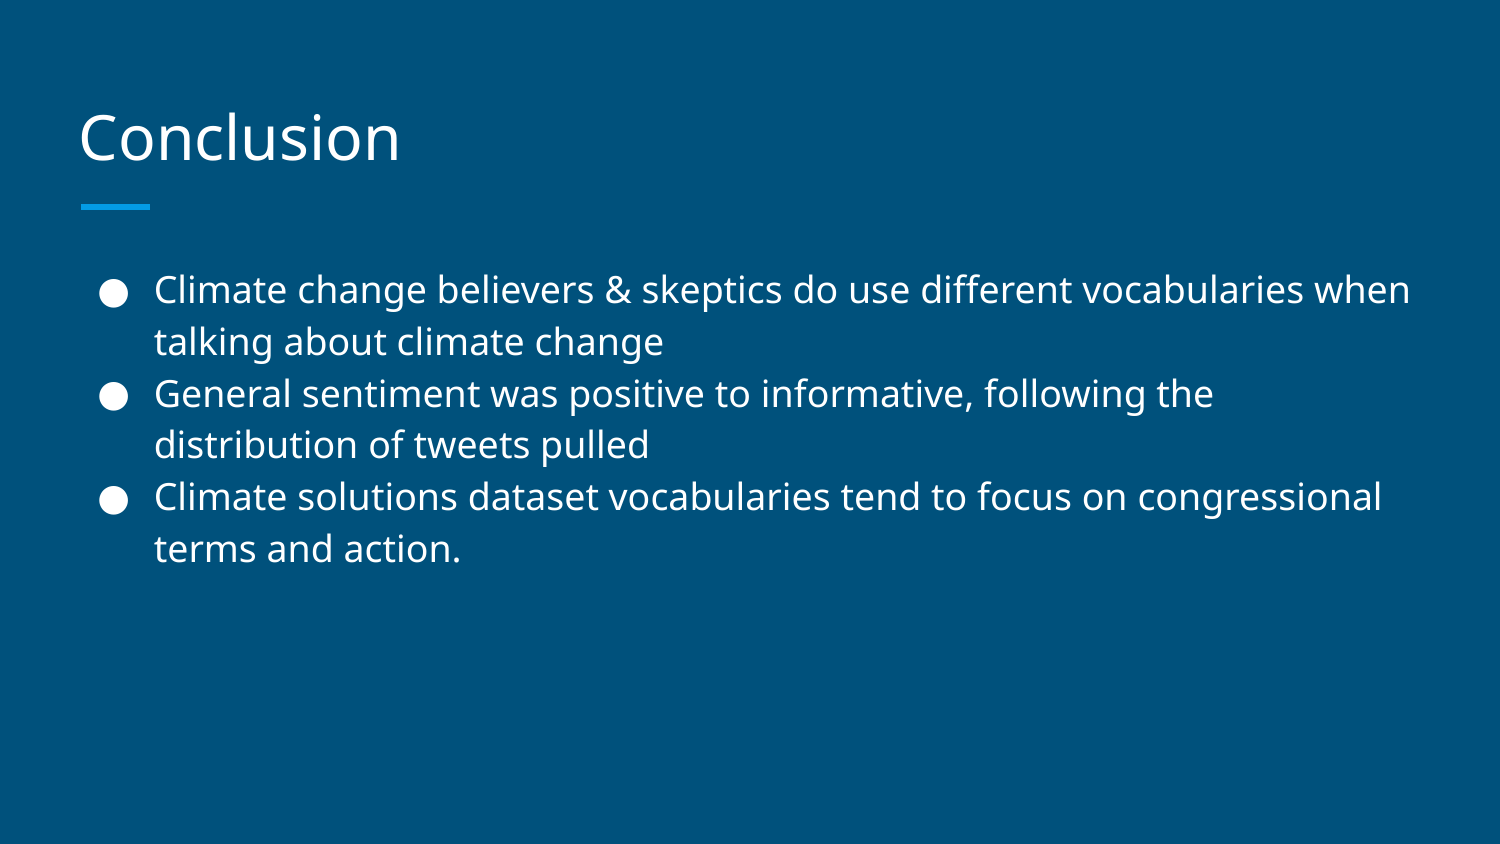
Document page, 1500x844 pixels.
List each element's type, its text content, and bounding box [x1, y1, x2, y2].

title Conclusion [63, 75, 1437, 188]
list Climate change believers & skeptics do use different vocabularies when talking about climate change General sentiment was positive to informative, following the distribution of tweets pulled Climate solutions dataset vocabularies tend to focus on congressional terms and action. [63, 244, 1437, 750]
